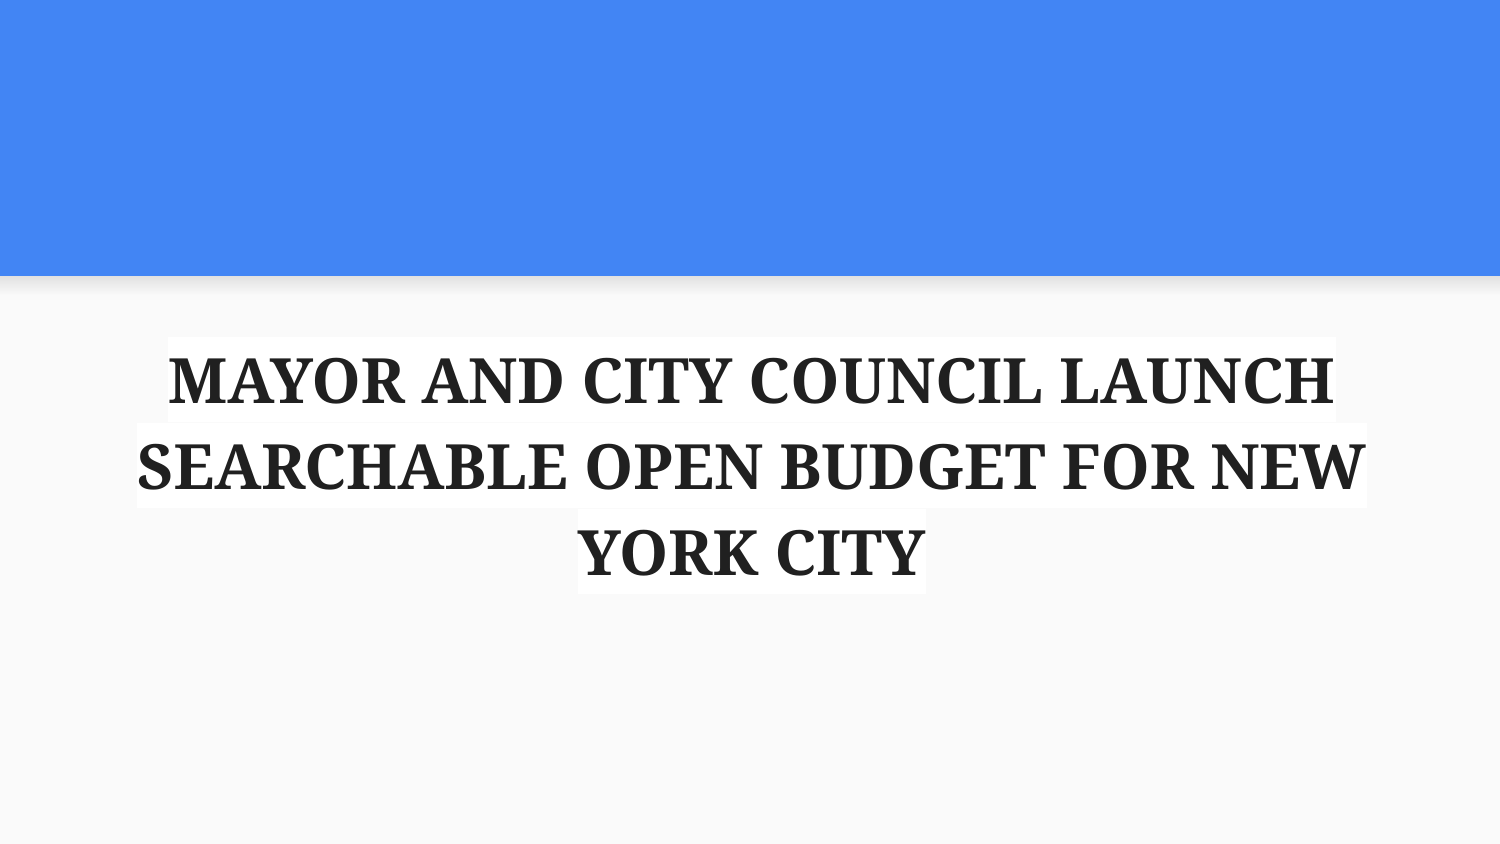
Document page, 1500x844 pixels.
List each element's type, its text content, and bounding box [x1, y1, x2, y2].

list MAYOR AND CITY COUNCIL LAUNCH SEARCHABLE OPEN BUDGET FOR NEW YORK CITY [77, 314, 1427, 760]
